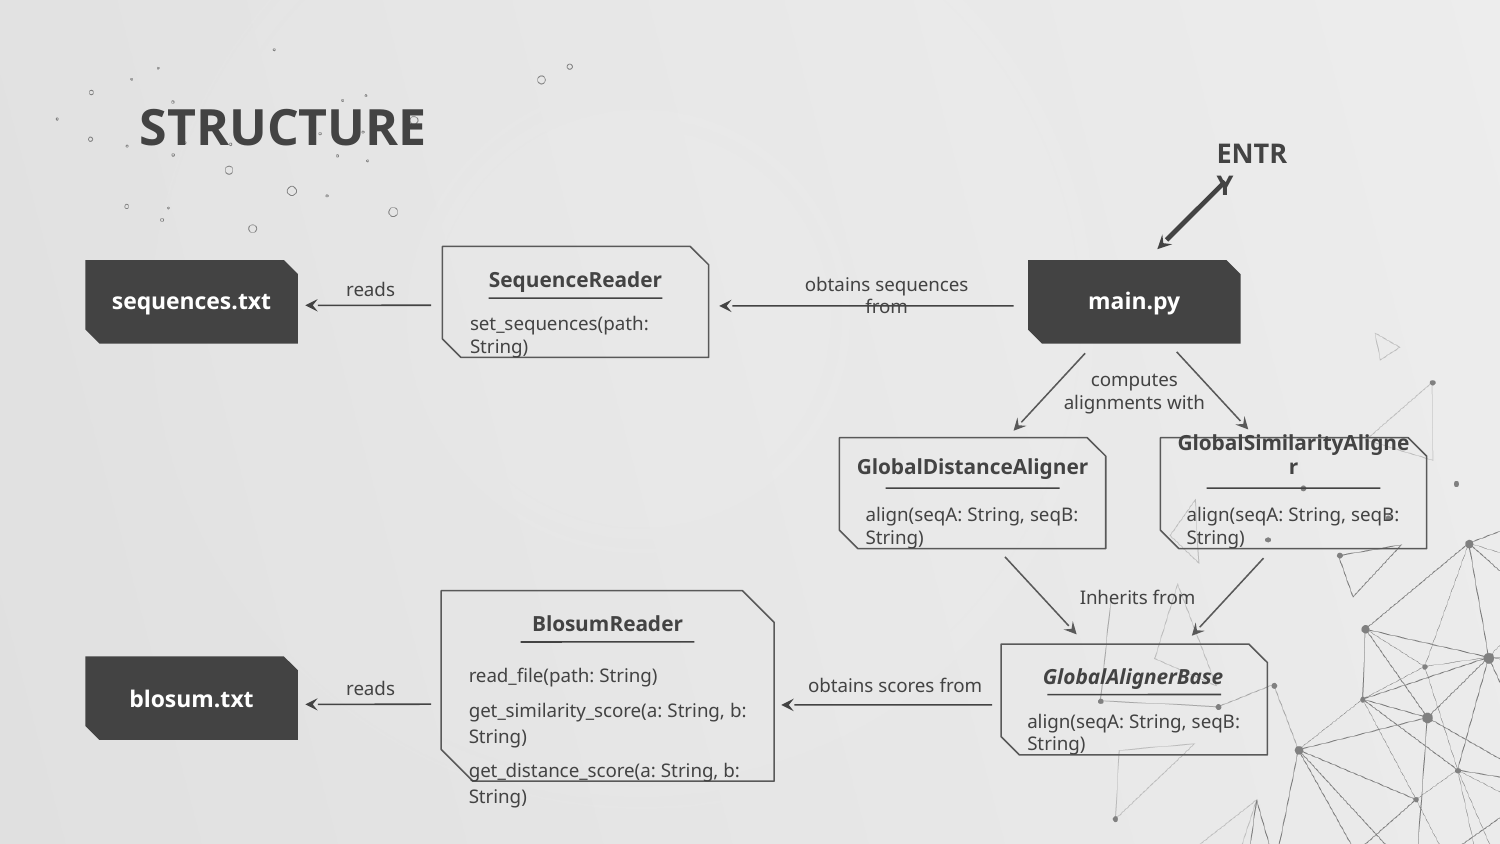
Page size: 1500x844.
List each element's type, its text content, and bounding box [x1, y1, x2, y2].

text_box [85, 260, 291, 274]
text_box read_file(path: String) get_similarity_score(a: String, b: String) get_distance_score(a: String, b: String) [453, 645, 775, 765]
text_box [1160, 437, 1421, 450]
text_box align(seqA: String, seqB: String) [1012, 694, 1283, 749]
text_box main.py [1016, 274, 1252, 329]
text_box [1173, 543, 1427, 549]
text_box reads [291, 661, 451, 716]
text_box [442, 246, 709, 358]
text_box [1013, 749, 1268, 755]
text_box [85, 656, 291, 672]
text_box GlobalDistanceAligner [837, 450, 1108, 494]
text_box SequenceReader [458, 263, 693, 296]
text_box [441, 590, 775, 762]
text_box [1013, 353, 1086, 432]
text_box [85, 329, 298, 344]
text_box [1028, 329, 1241, 344]
text_box align(seqA: String, seqB: String) [850, 488, 1121, 543]
text_box [839, 494, 850, 541]
title STRUCTURE [124, 80, 1058, 176]
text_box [1157, 181, 1226, 250]
picture [0, 0, 1500, 844]
text_box [852, 543, 1106, 549]
text_box [1160, 494, 1171, 541]
text_box align(seqA: String, seqB: String) [1171, 488, 1442, 543]
text_box blosum.txt [74, 672, 309, 727]
text_box computes alignments with [1086, 352, 1174, 429]
text_box ENTRY [1201, 121, 1319, 176]
text_box set_sequences(path: String) [454, 296, 699, 352]
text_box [1176, 351, 1249, 430]
text_box [839, 437, 1100, 450]
text_box [1001, 644, 1268, 748]
text_box GlobalAlignerBase [1015, 660, 1251, 694]
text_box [1191, 557, 1264, 636]
text_box obtains sequences from [774, 257, 999, 301]
text_box Inherits from [1082, 570, 1186, 625]
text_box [1004, 556, 1077, 635]
text_box [86, 727, 298, 740]
text_box [1028, 260, 1241, 274]
text_box obtains scores from [782, 658, 1008, 714]
text_box BlosumReader [490, 607, 725, 645]
text_box [456, 765, 775, 782]
text_box sequences.txt [74, 274, 309, 329]
text_box GlobalSimilarityAligner [1158, 450, 1429, 494]
text_box reads [291, 262, 451, 317]
